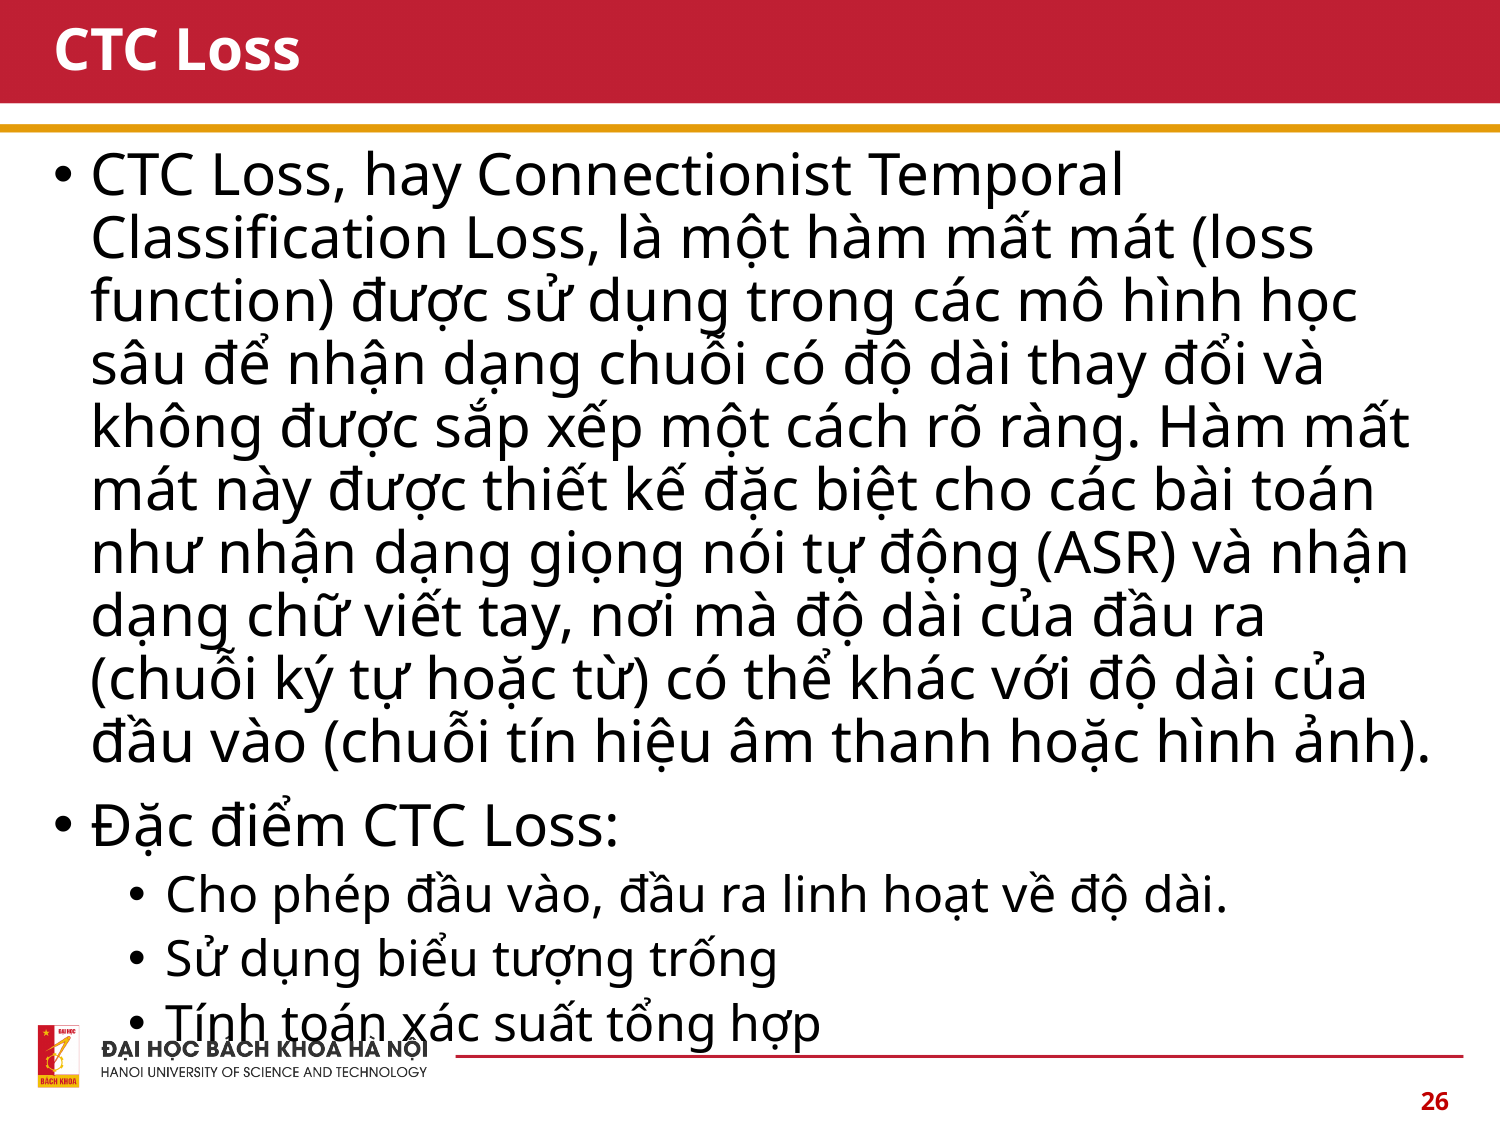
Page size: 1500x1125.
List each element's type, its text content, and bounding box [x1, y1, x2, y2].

title CTC Loss [38, 12, 1462, 87]
picture [0, 0, 1500, 1125]
slide_number 26 [1126, 1078, 1464, 1125]
list CTC Loss, hay Connectionist Temporal Classification Loss, là một hàm mất mát (loss function) được sử dụng trong các mô hình học sâu để nhận dạng chuỗi có độ dài thay đổi và không được sắp xếp một cách rõ ràng. Hàm mất mát này được thiết kế đặc biệt cho các bài toán như nhận dạng giọng nói tự động (ASR) và nhận dạng chữ viết tay, nơi mà độ dài của đầu ra (chuỗi ký tự hoặc từ) có thể khác với độ dài của đầu vào (chuỗi tín hiệu âm thanh hoặc hình ảnh). Đặc điểm CTC Loss: Cho phép đầu vào, đầu ra linh hoạt về độ dài. Sử dụng biểu tượng trống Tính toán xác suất tổng hợp [38, 138, 1462, 1008]
